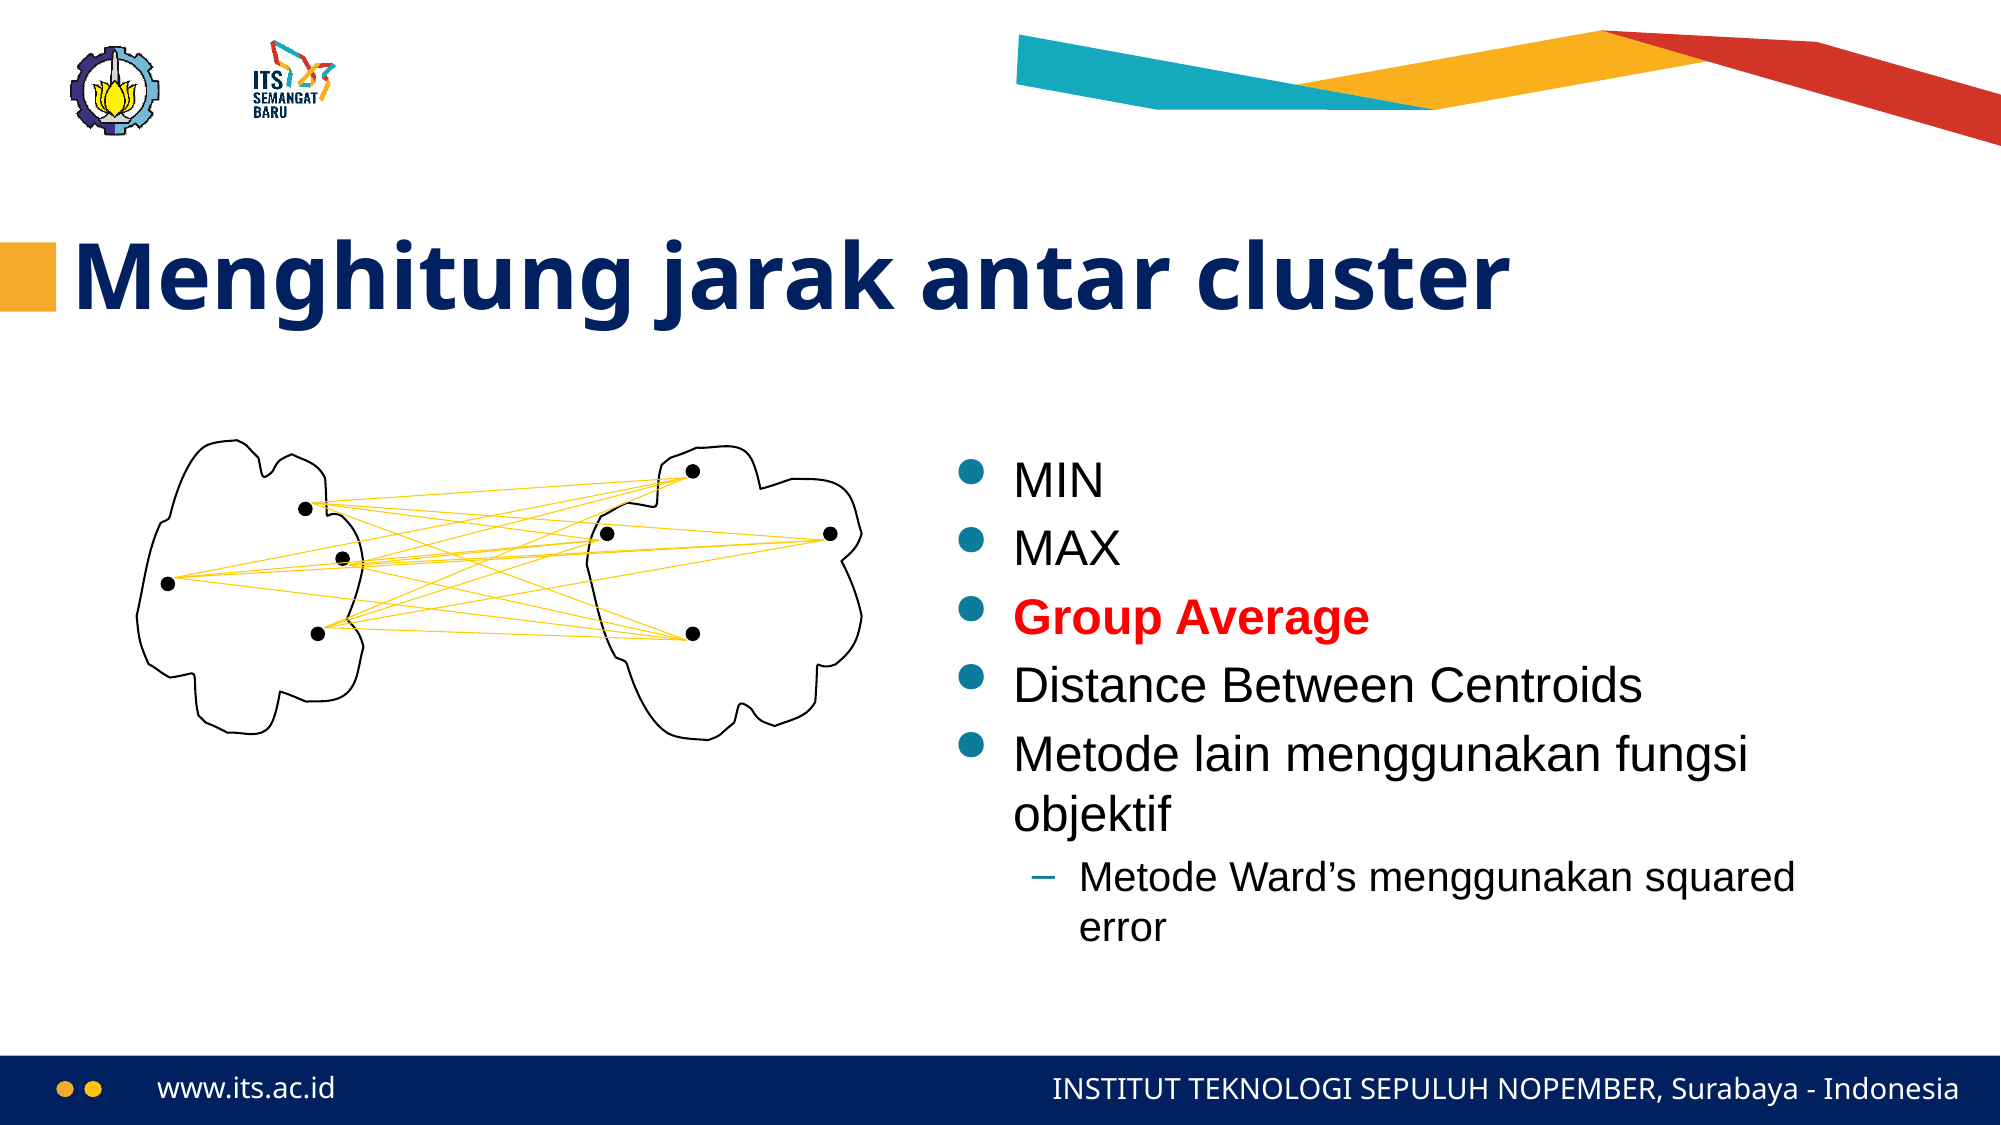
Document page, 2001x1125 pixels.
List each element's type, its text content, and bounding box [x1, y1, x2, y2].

text_box [600, 527, 614, 541]
text_box [824, 527, 837, 541]
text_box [56, 1080, 102, 1098]
list [56, 369, 1941, 1014]
text_box [686, 465, 700, 478]
text_box [586, 446, 862, 741]
text_box INSTITUT TEKNOLOGI SEPULUH NOPEMBER, Surabaya - Indonesia [886, 1062, 1976, 1113]
picture [243, 27, 346, 130]
text_box [136, 440, 364, 735]
text_box [0, 1055, 2000, 1125]
text_box www.its.ac.id [142, 1061, 785, 1112]
text_box [161, 577, 175, 591]
text_box MIN MAX Group Average Distance Between Centroids Metode lain menggunakan fungsi objektif Metode Ward’s menggunakan squared error [941, 440, 1892, 953]
text_box [336, 552, 349, 565]
picture [69, 45, 160, 136]
text_box [686, 627, 700, 641]
text_box Menghitung jarak antar cluster [56, 209, 1611, 337]
text_box [311, 627, 325, 641]
text_box [0, 241, 57, 313]
picture [968, 0, 2000, 296]
text_box [299, 502, 312, 516]
